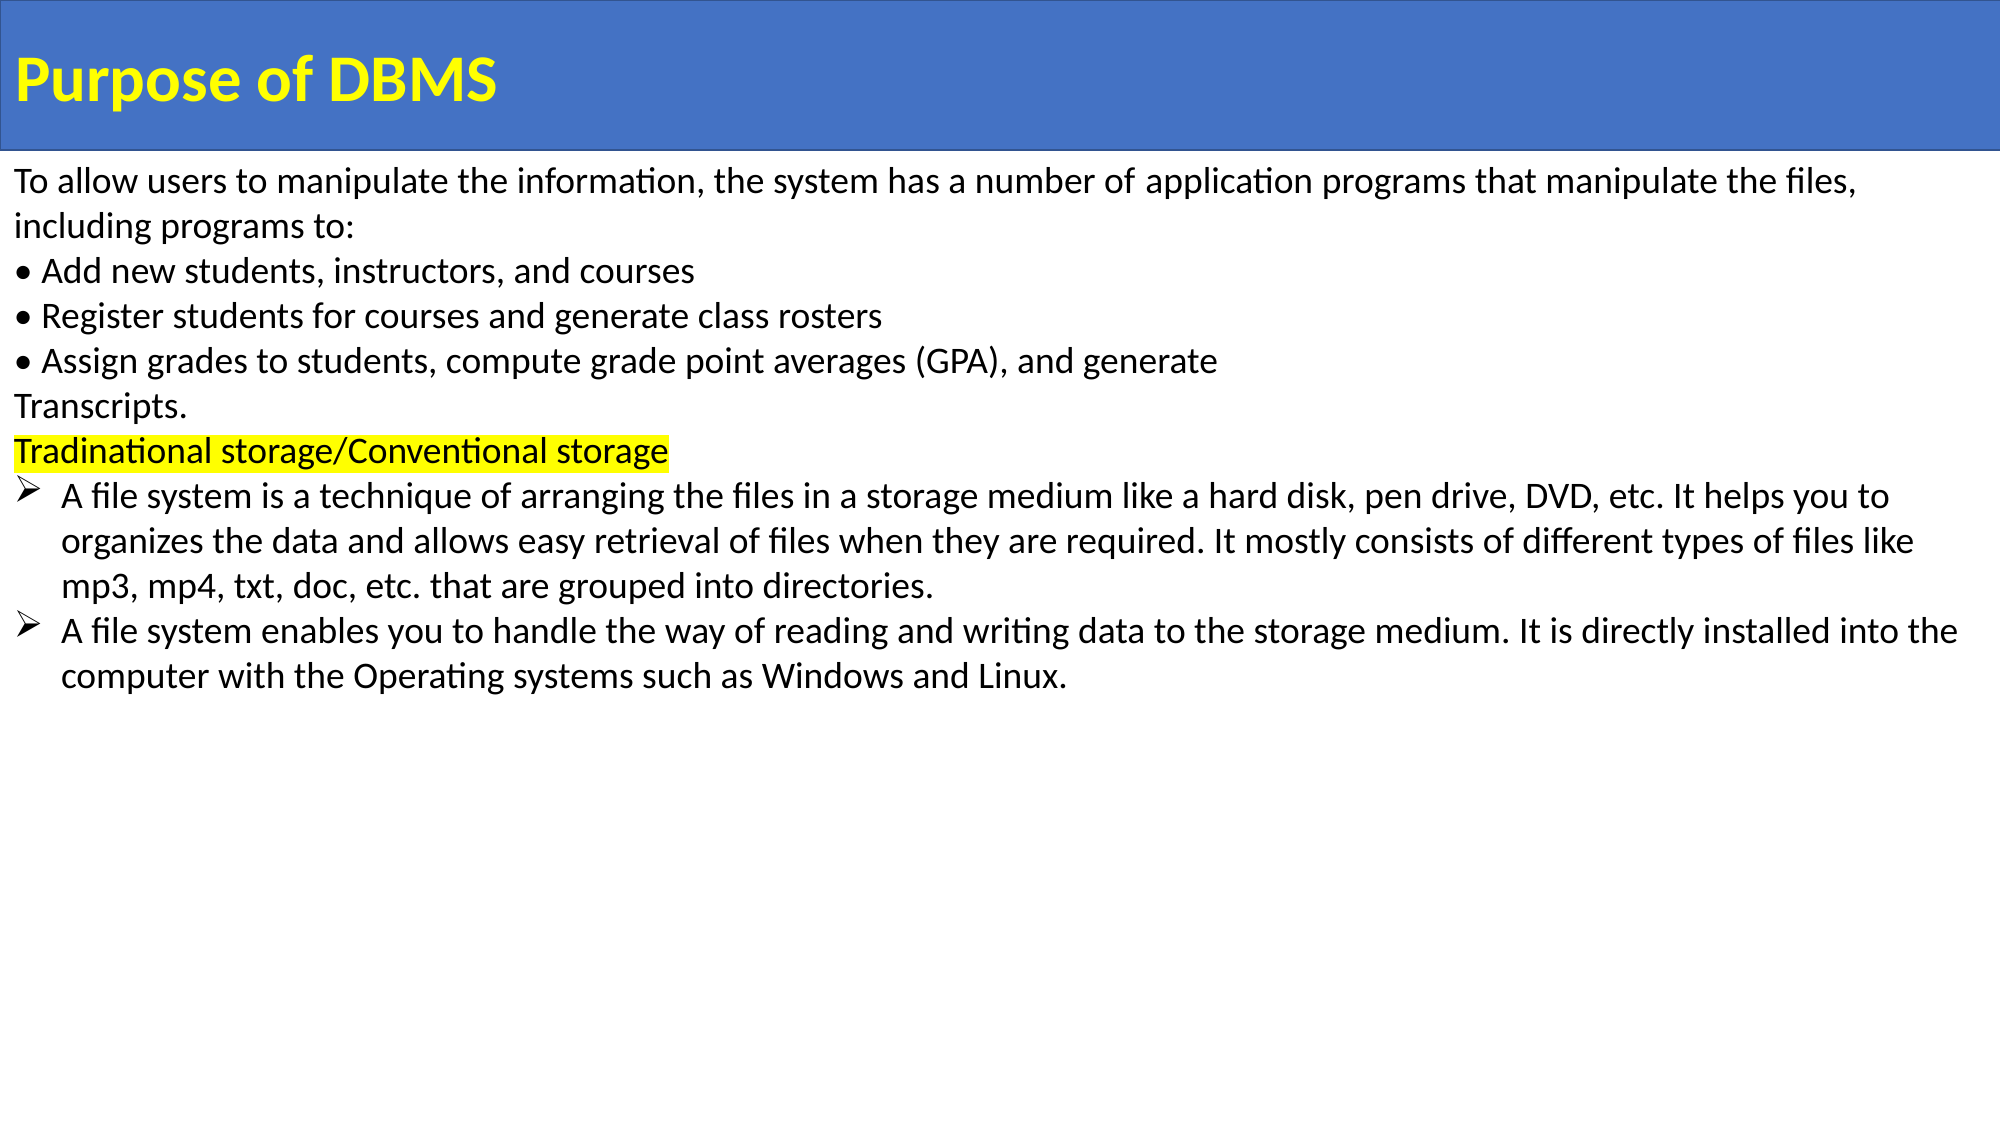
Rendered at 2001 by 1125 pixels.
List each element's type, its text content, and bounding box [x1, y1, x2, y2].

text_box Purpose of DBMS [0, 0, 2000, 151]
text_box To allow users to manipulate the information, the system has a number of application programs that manipulate the files, including programs to: • Add new students, instructors, and courses • Register students for courses and generate class rosters • Assign grades to students, compute grade point averages (GPA), and generate Transcripts. Tradinational storage/Conventional storage A file system is a technique of arranging the files in a storage medium like a hard disk, pen drive, DVD, etc. It helps you to organizes the data and allows easy retrieval of files when they are required. It mostly consists of different types of files like mp3, mp4, txt, doc, etc. that are grouped into directories. A file system enables you to handle the way of reading and writing data to the storage medium. It is directly installed into the computer with the Operating systems such as Windows and Linux. [0, 151, 2000, 749]
